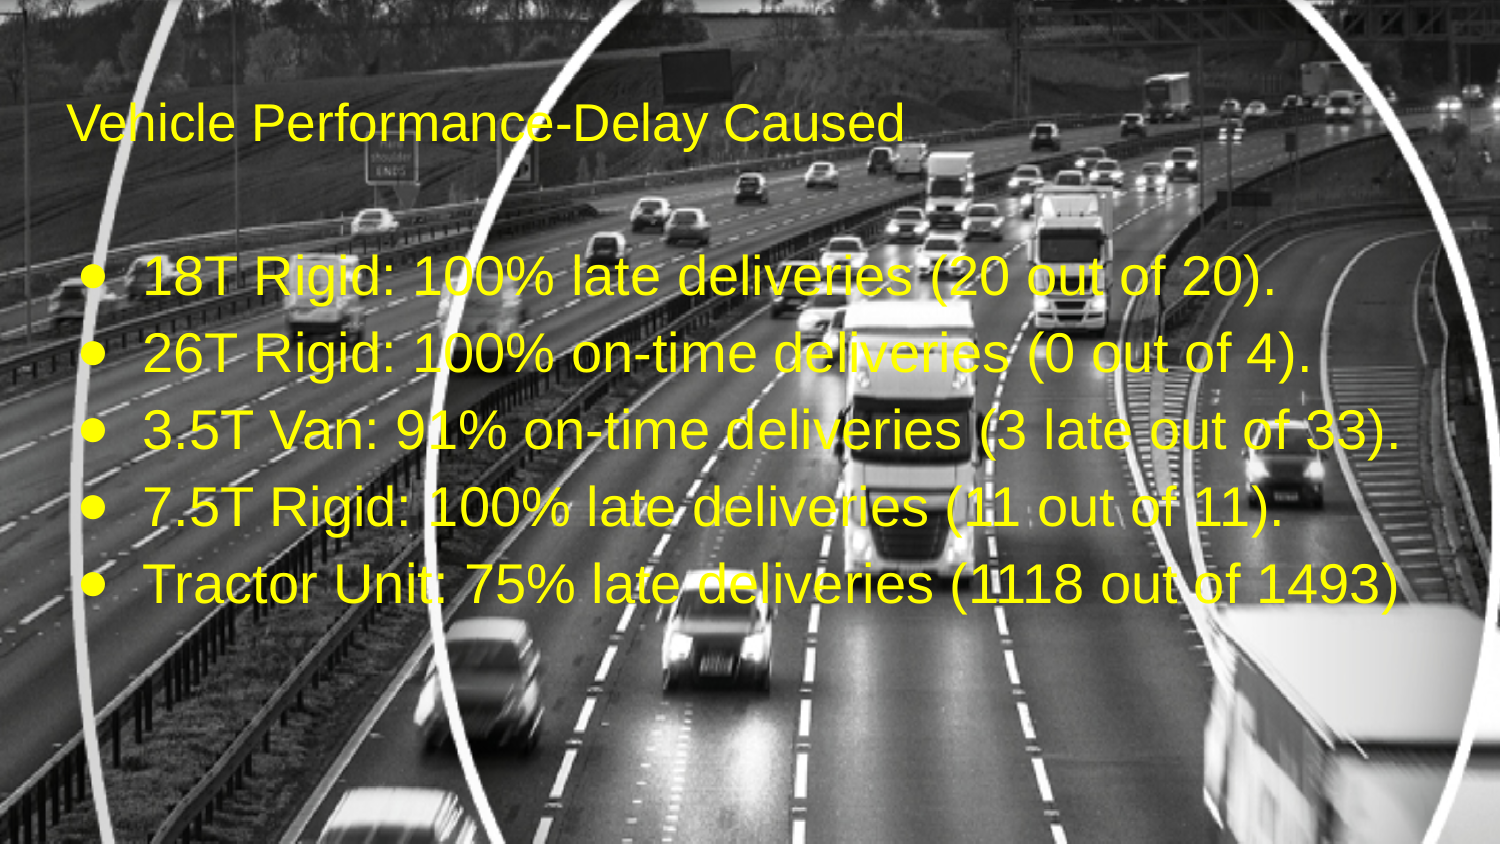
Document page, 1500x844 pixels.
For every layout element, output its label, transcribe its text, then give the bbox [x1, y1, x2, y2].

picture [0, 0, 1500, 844]
list 18T Rigid: 100% late deliveries (20 out of 20). 26T Rigid: 100% on-time deliveries (0 out of 4). 3.5T Van: 91% on-time deliveries (3 late out of 33). 7.5T Rigid: 100% late deliveries (11 out of 11). Tractor Unit: 75% late deliveries (1118 out of 1493) [51, 189, 1449, 750]
title Vehicle Performance-Delay Caused [51, 72, 1449, 167]
